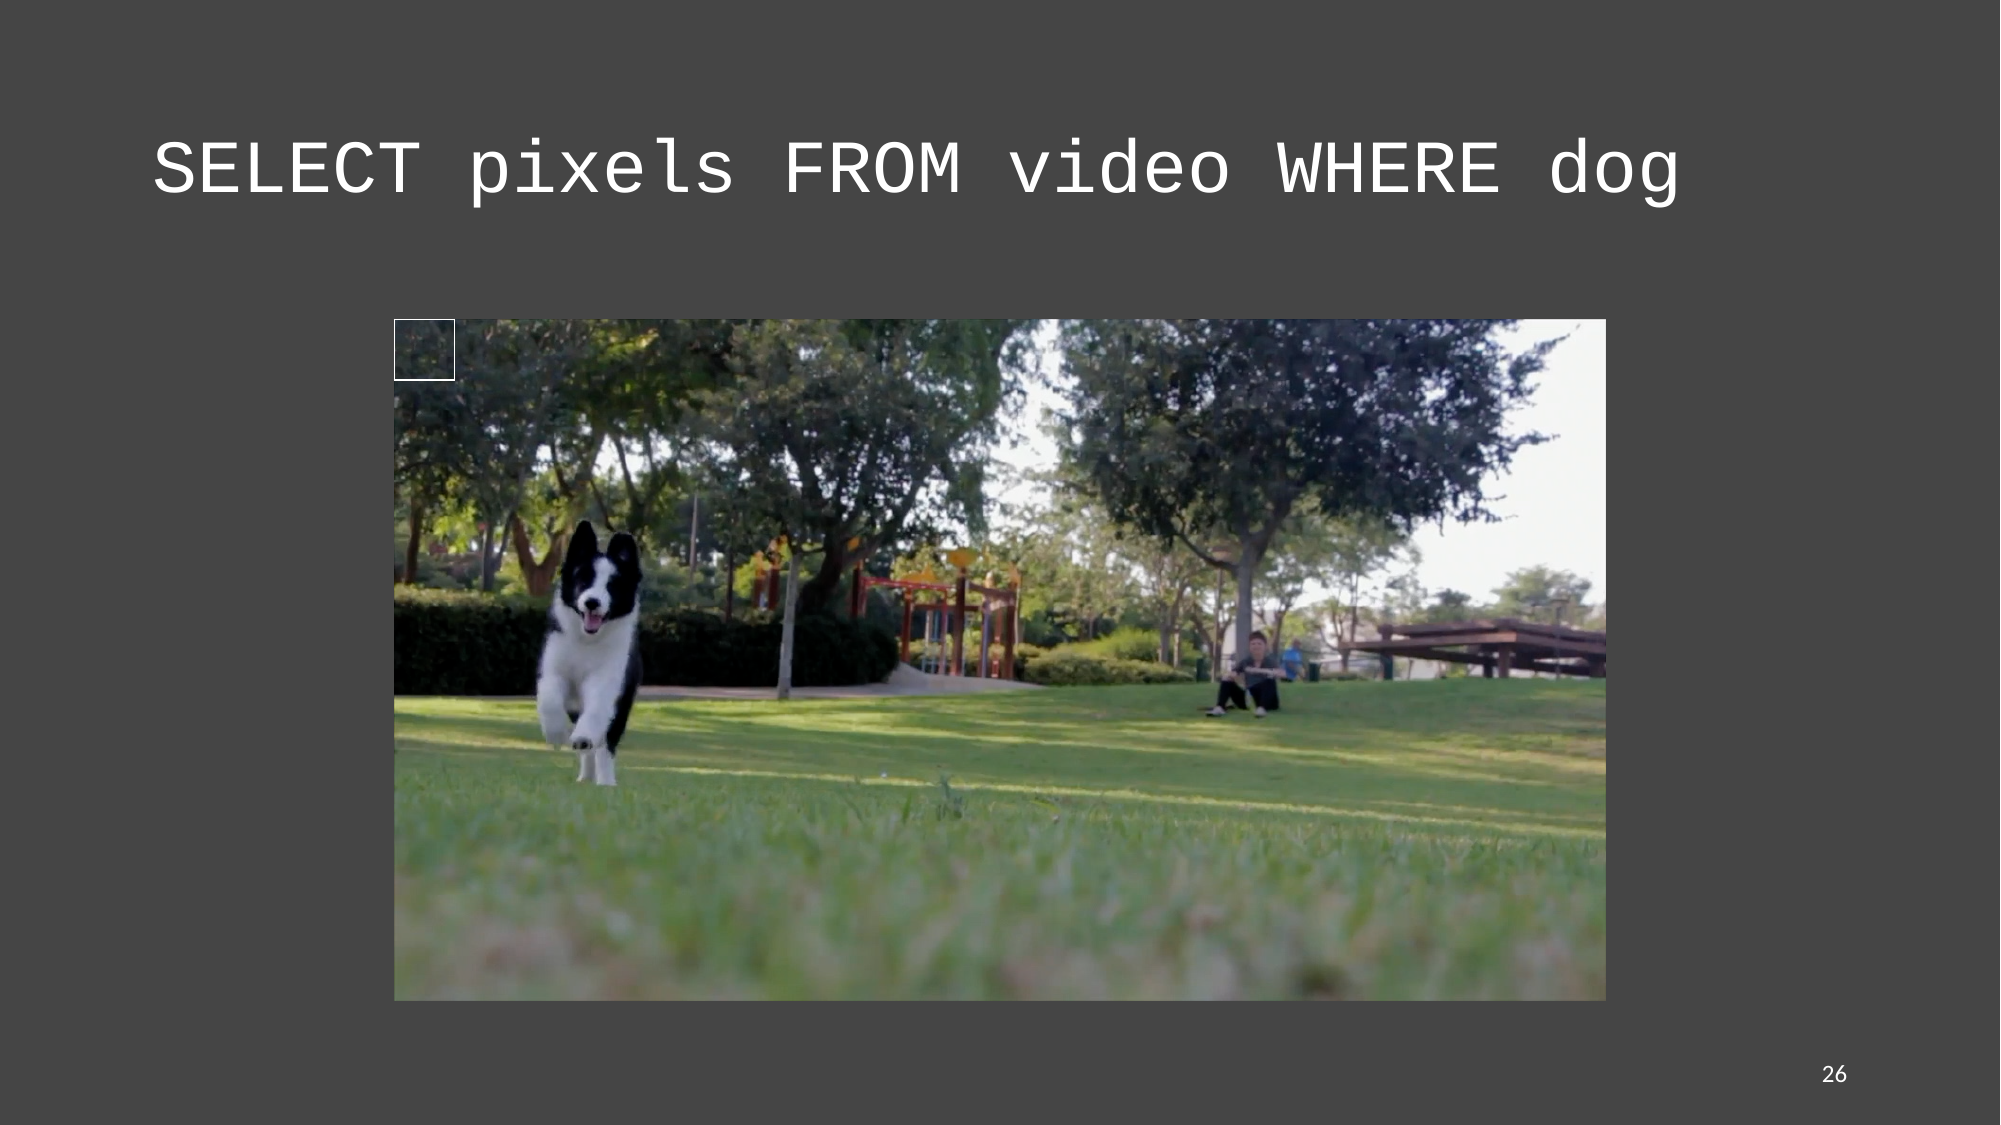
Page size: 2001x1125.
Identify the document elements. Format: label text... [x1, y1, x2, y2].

slide_number 26 [1412, 1042, 1863, 1103]
picture [394, 319, 1606, 1001]
title SELECT pixels FROM video WHERE dog [137, 59, 1863, 278]
